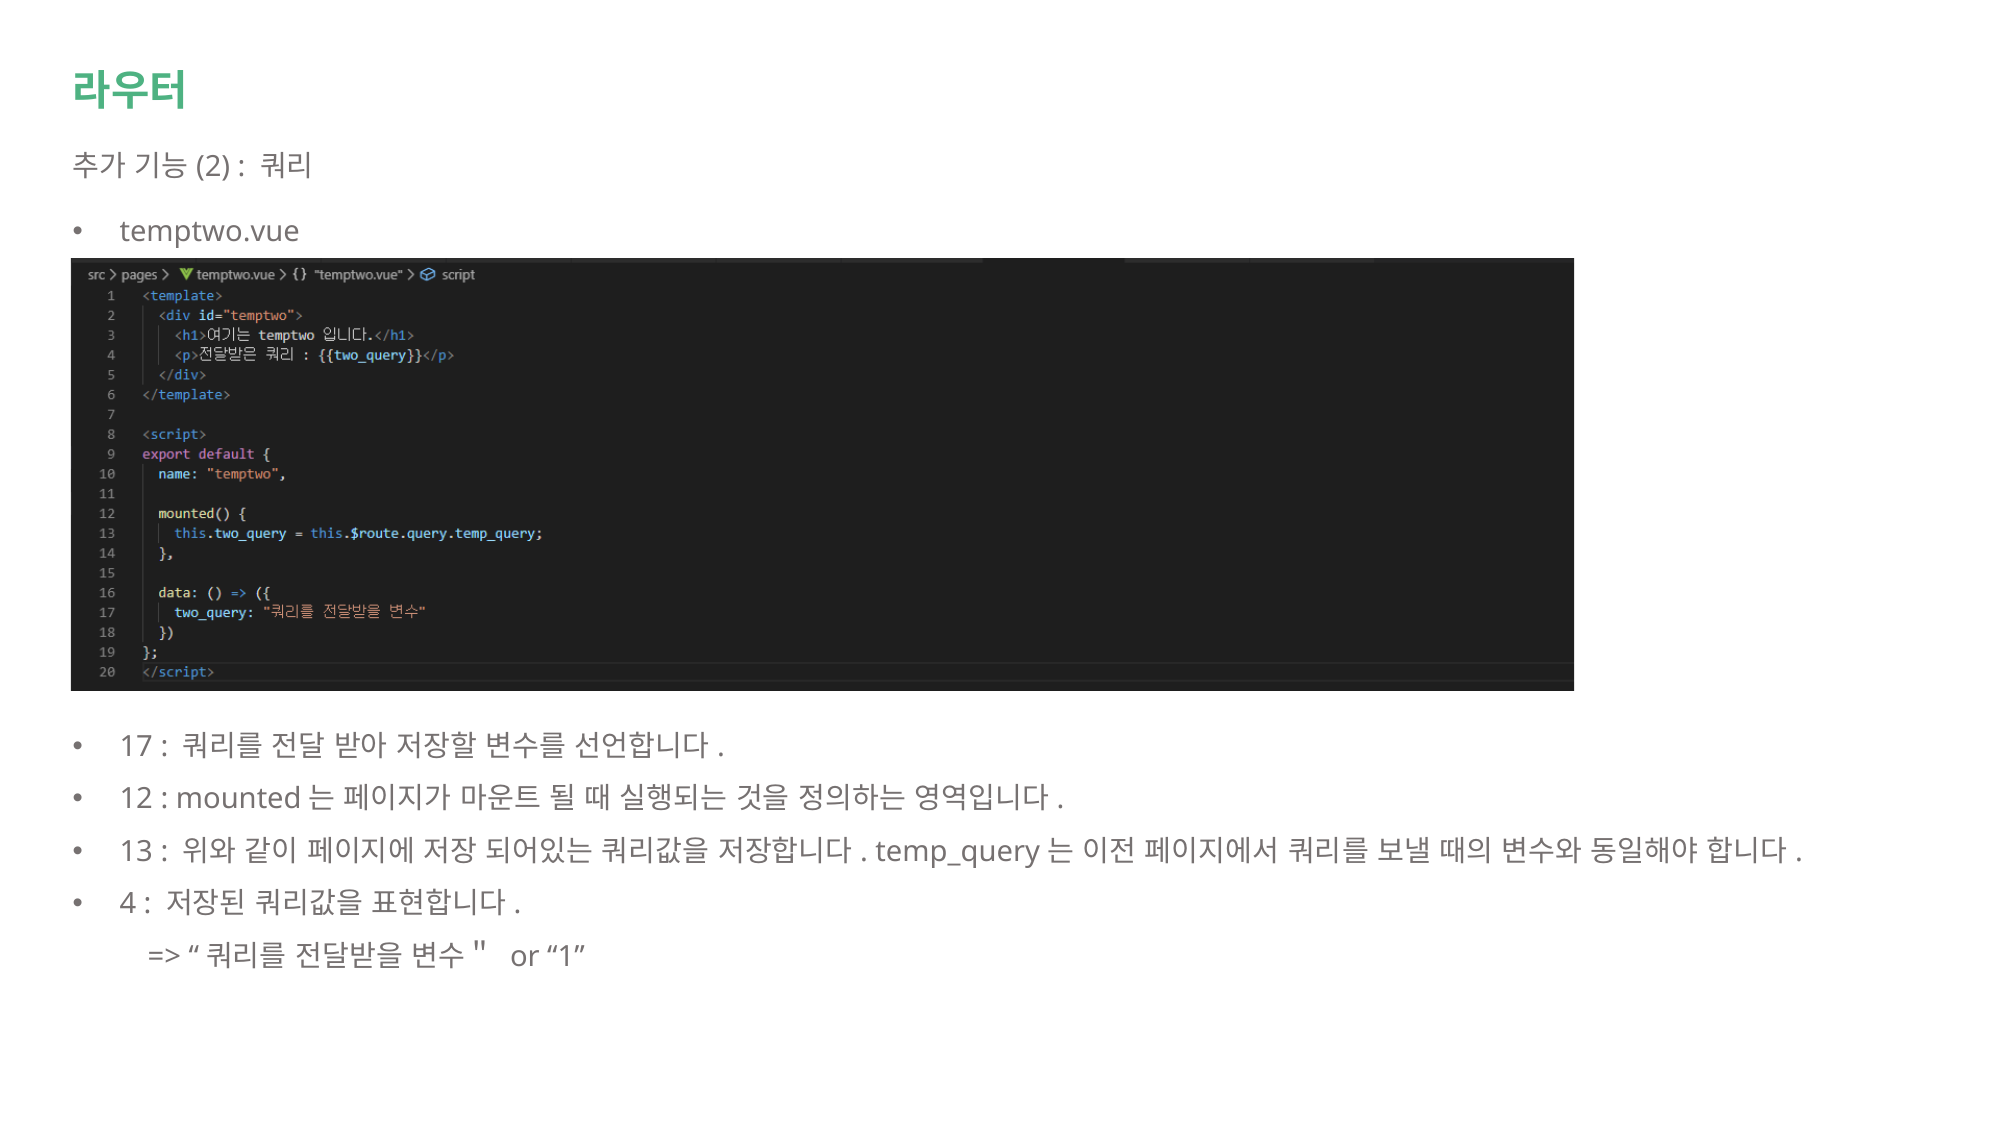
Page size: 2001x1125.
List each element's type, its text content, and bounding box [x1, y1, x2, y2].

picture [70, 258, 1575, 691]
text_box 라우터 [58, 56, 258, 122]
text_box 17 : 쿼리를 전달 받아 저장할 변수를 선언합니다. 12 : mounted는 페이지가 마운트 될 때 실행되는 것을 정의하는 영역입니다. 13 : 위와 같이 페이지에 저장 되어있는 쿼리값을 저장합니다. temp_query는 이전 페이지에서 쿼리를 보낼 때의 변수와 동일해야 합니다. 4 : 저장된 쿼리값을 표현합니다. => “쿼리를 전달받을 변수＂ or “1” [57, 702, 1883, 980]
text_box 추가 기능(2) : 쿼리 [58, 122, 1515, 190]
text_box temptwo.vue [58, 187, 890, 255]
